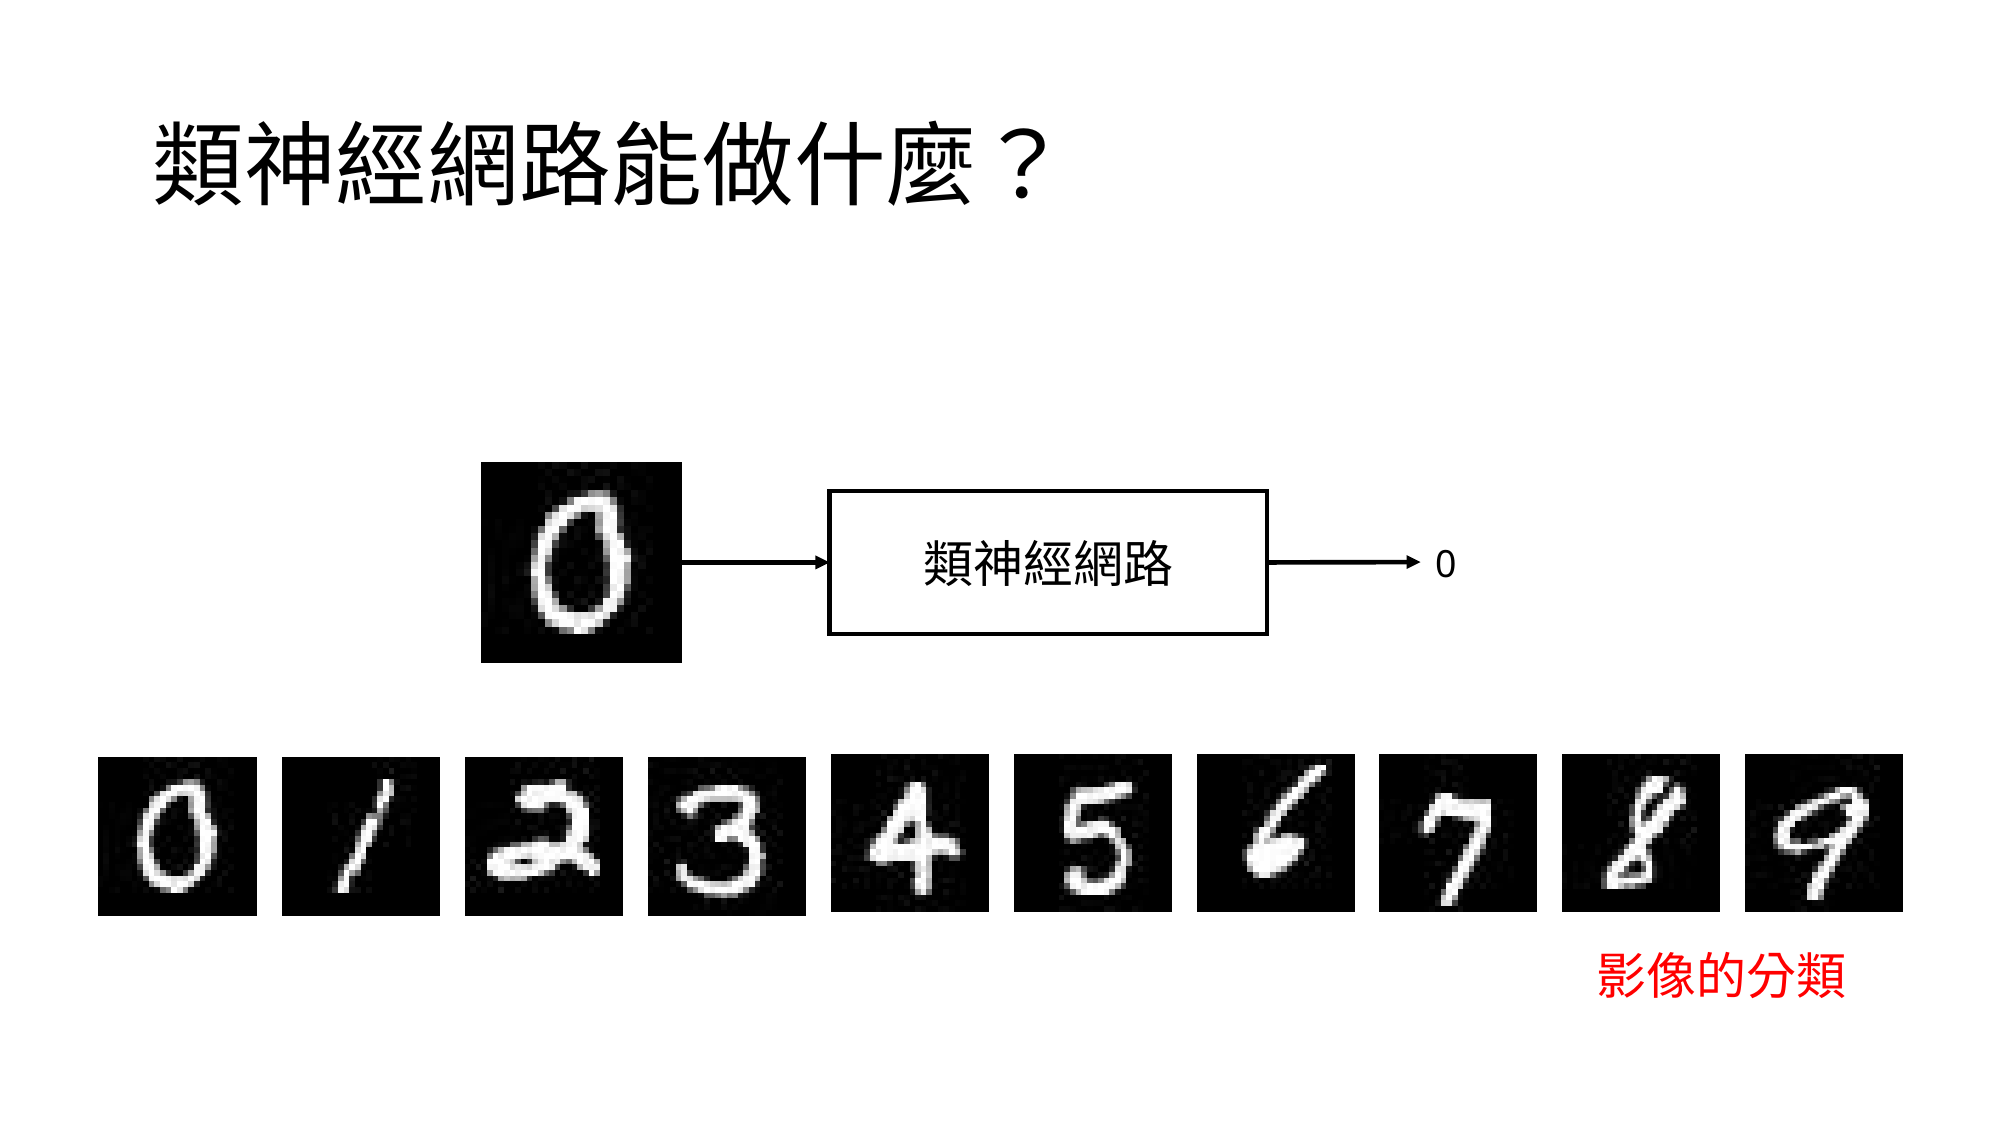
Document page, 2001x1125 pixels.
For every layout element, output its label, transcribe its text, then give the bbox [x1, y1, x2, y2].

text_box 影像的分類 [1581, 936, 1861, 1012]
picture [481, 462, 682, 663]
text_box 類神經網路 [828, 490, 1268, 635]
text_box 0 [1420, 532, 1472, 592]
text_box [98, 754, 1903, 916]
title 類神經網路能做什麼？ [137, 59, 1863, 278]
